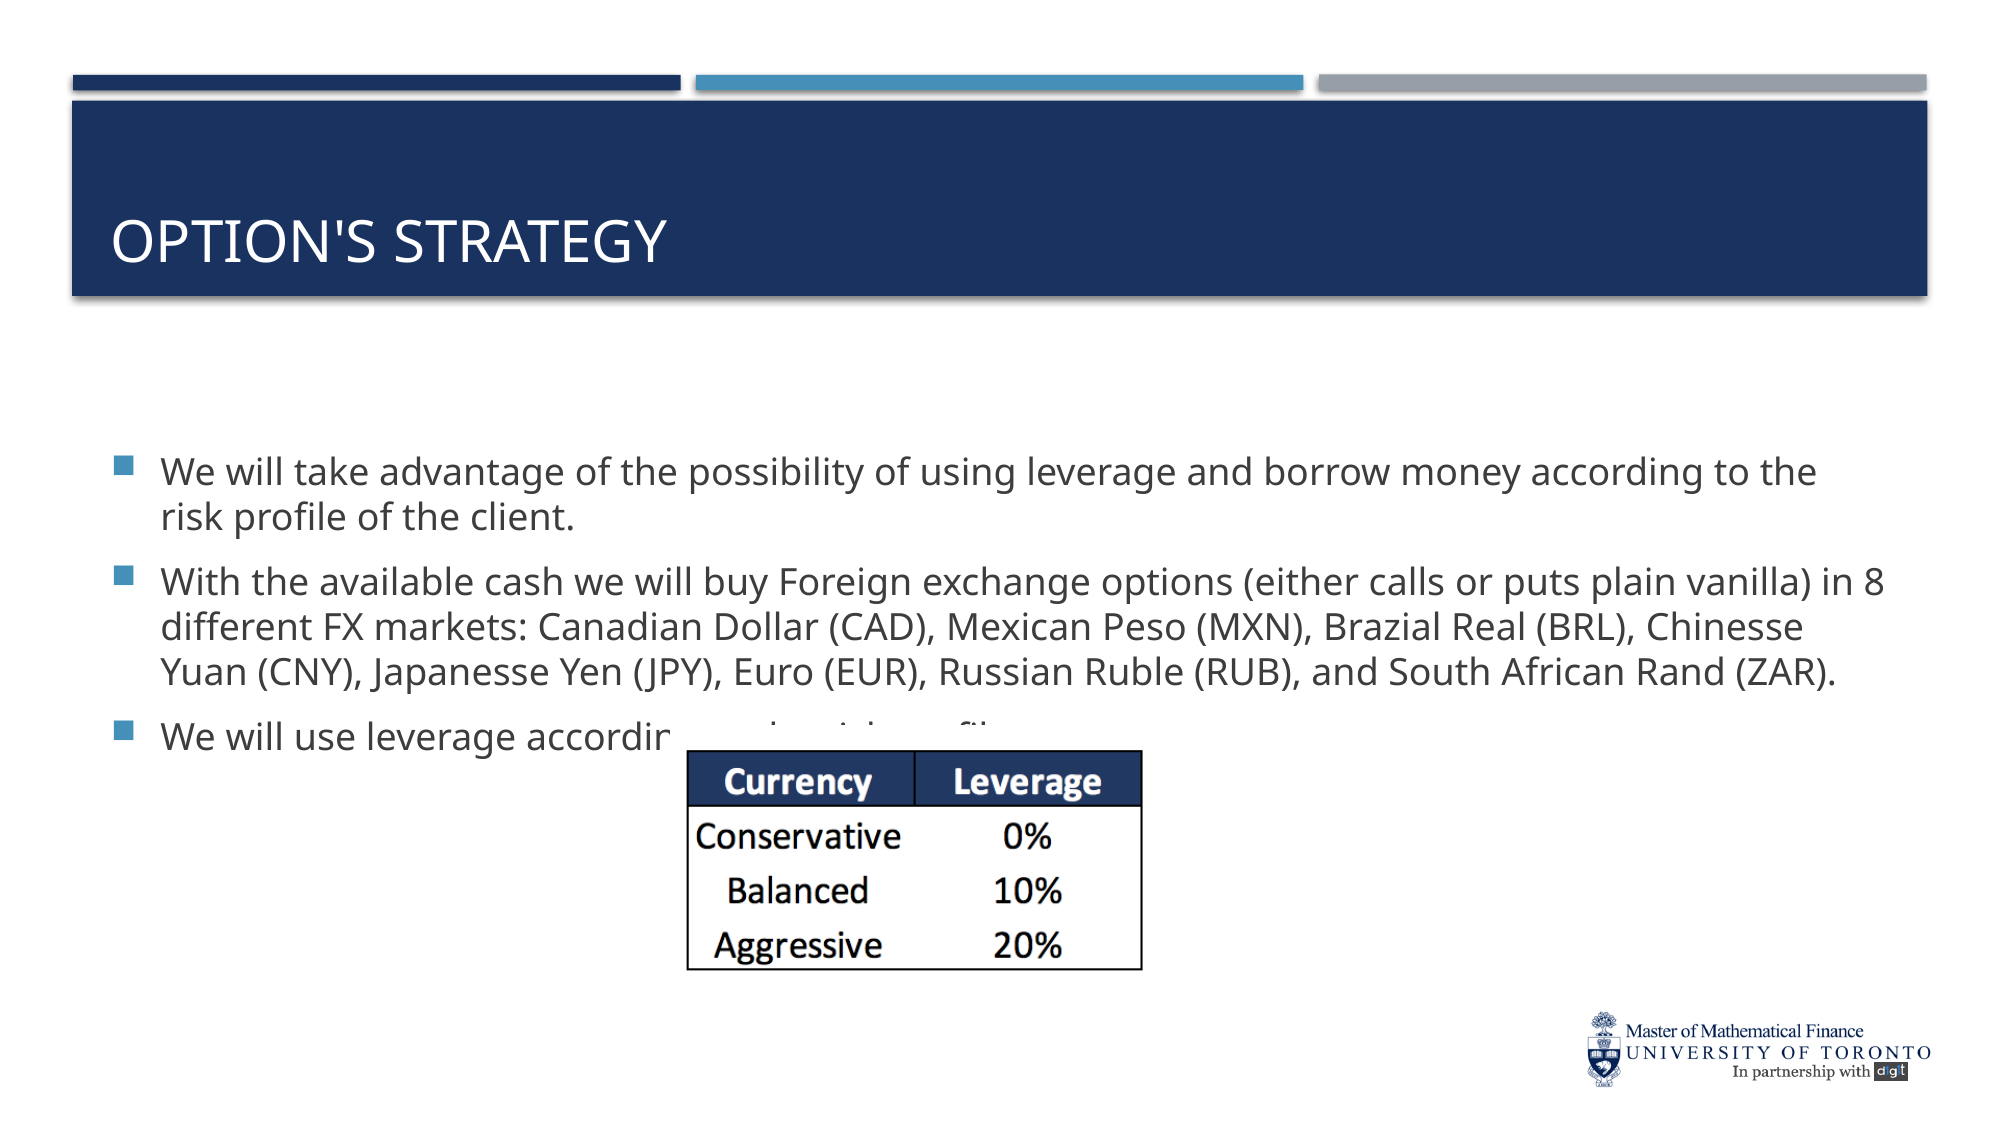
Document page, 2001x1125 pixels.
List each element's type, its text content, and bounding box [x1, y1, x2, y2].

list We will take advantage of the possibility of using leverage and borrow money according to the risk profile of the client. With the available cash we will buy Foreign exchange options (either calls or puts plain vanilla) in 8 different FX markets: Canadian Dollar (CAD), Mexican Peso (MXN), Brazial Real (BRL), Chinesse Yuan (CNY), Japanesse Yen (JPY), Euro (EUR), Russian Ruble (RUB), and South African Rand (ZAR). We will use leverage according to the risk profile: [95, 440, 1906, 925]
picture [669, 725, 1154, 983]
title Option's strategy [95, 115, 1905, 282]
picture [1578, 1009, 1942, 1090]
